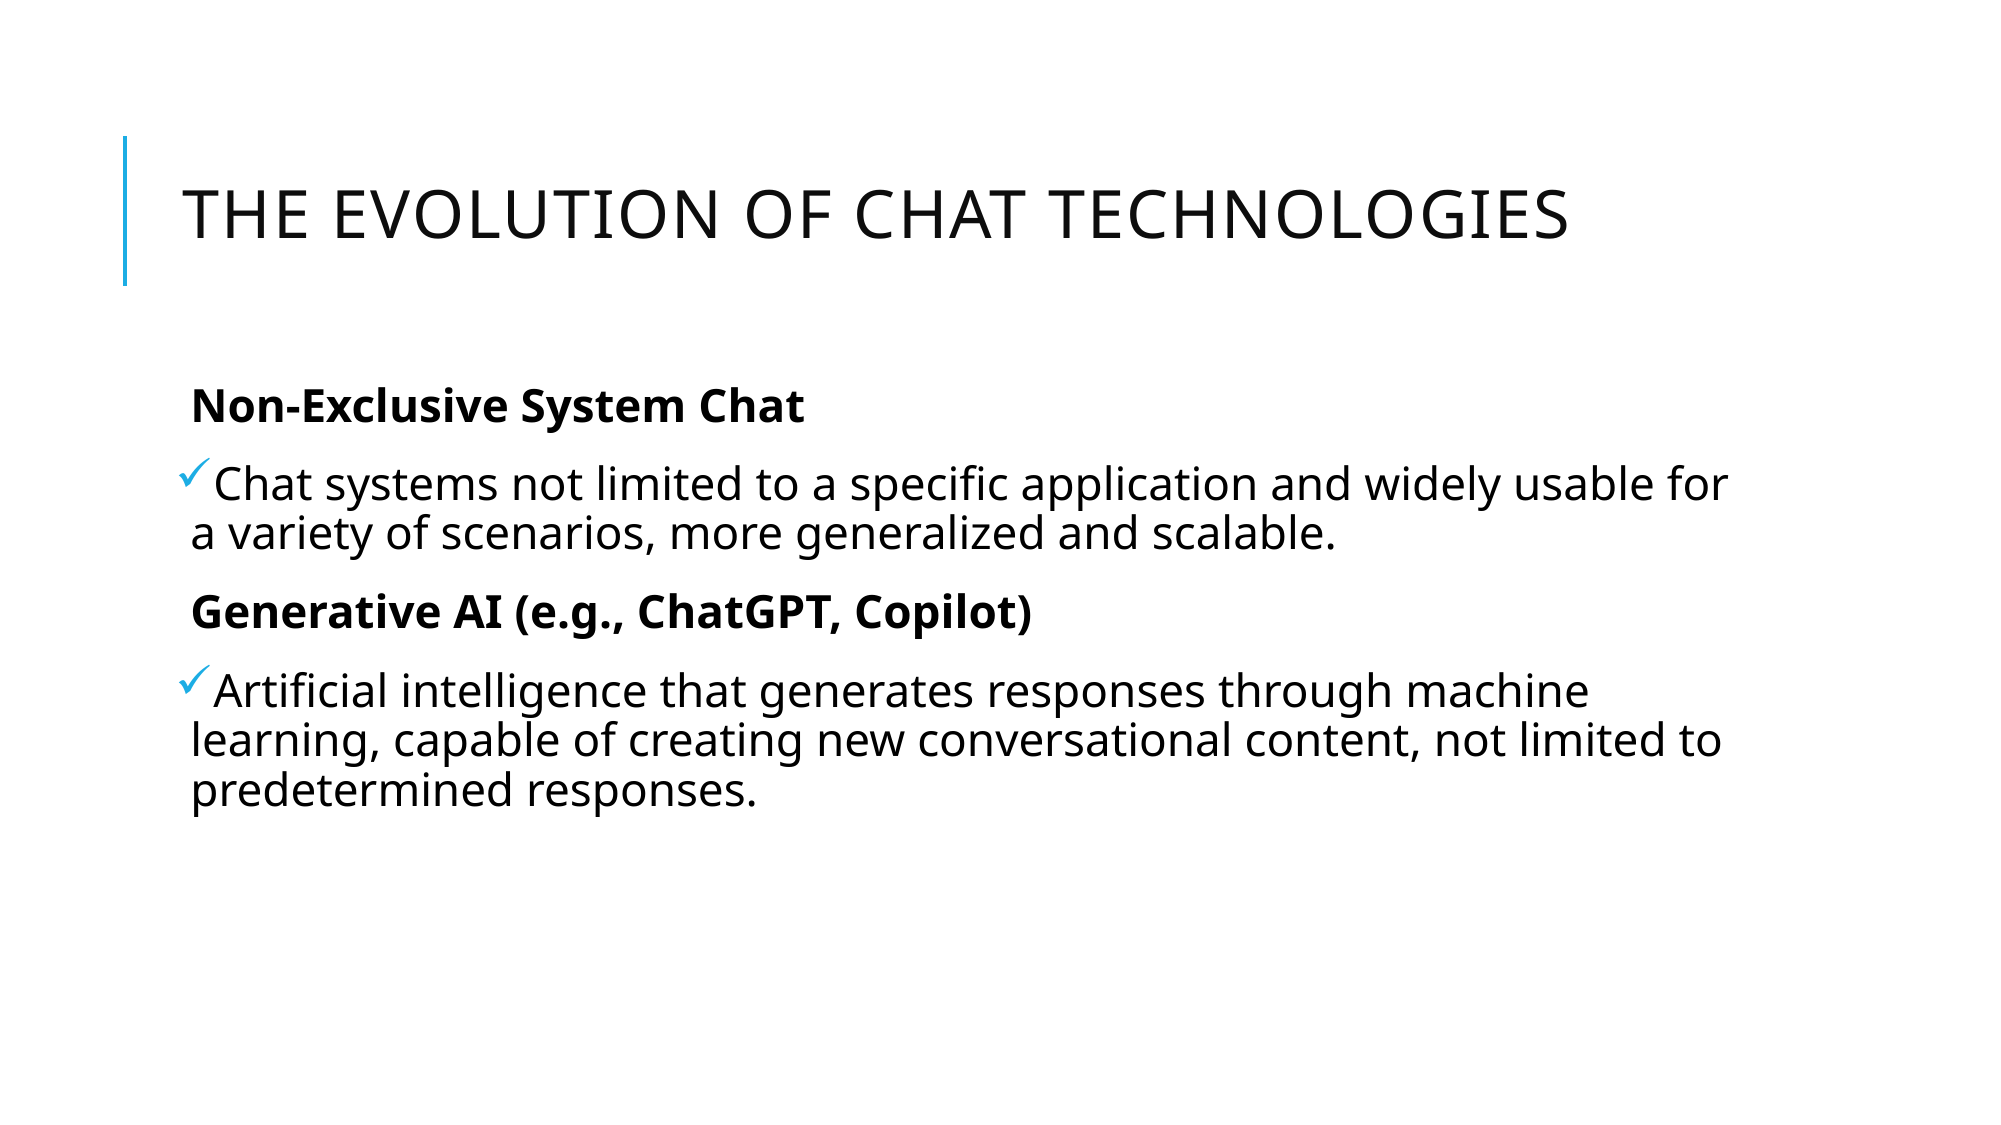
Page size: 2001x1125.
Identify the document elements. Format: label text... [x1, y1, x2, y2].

title The Evolution of Chat Technologies [168, 96, 1763, 342]
list Non-Exclusive System Chat Chat systems not limited to a specific application and widely usable for a variety of scenarios, more generalized and scalable. Generative AI (e.g., ChatGPT, Copilot) Artificial intelligence that generates responses through machine learning, capable of creating new conversational content, not limited to predetermined responses. [168, 375, 1763, 1035]
